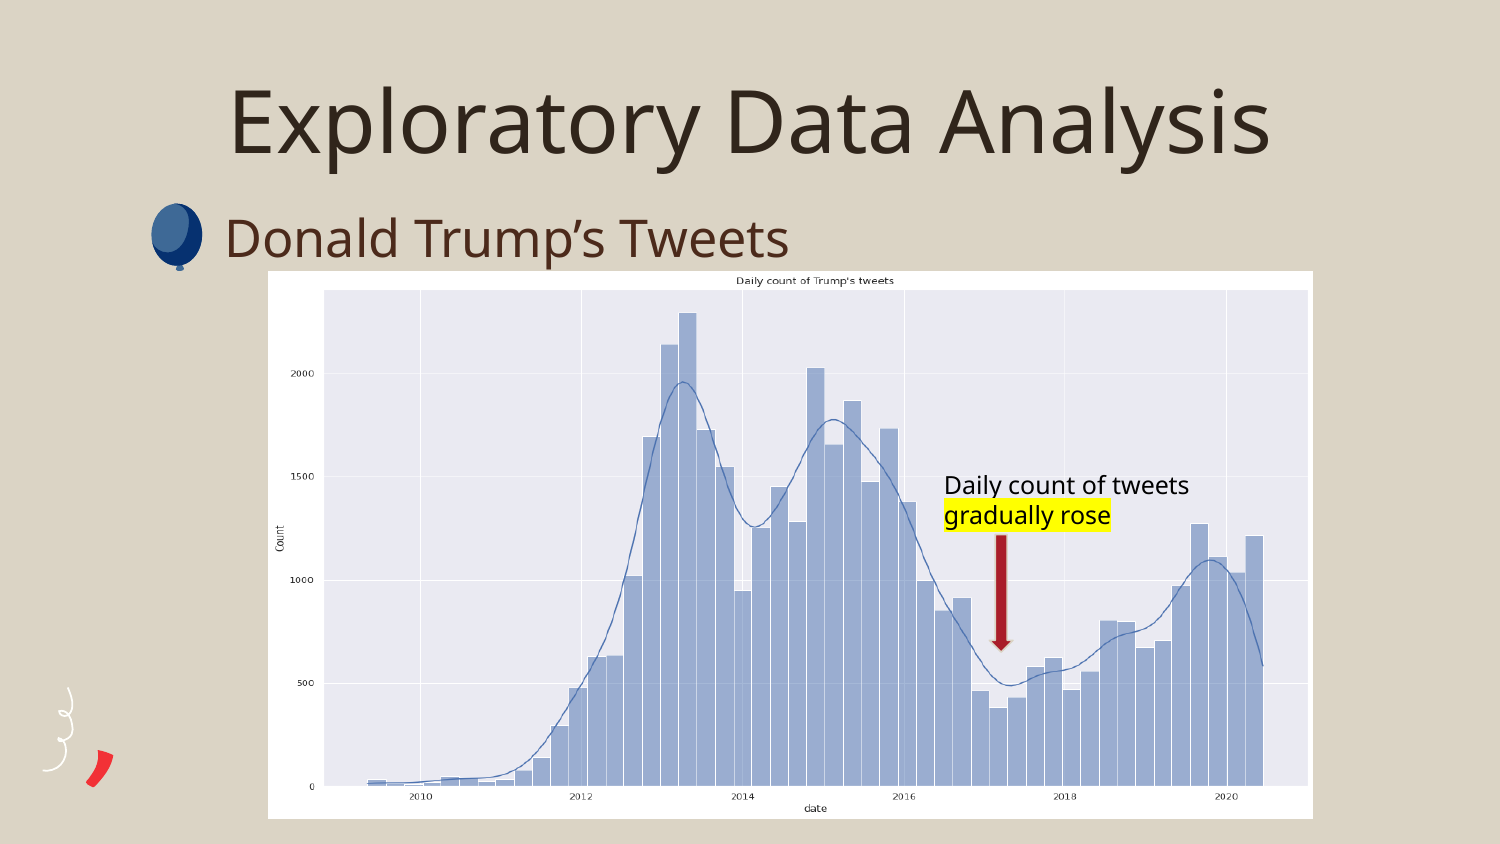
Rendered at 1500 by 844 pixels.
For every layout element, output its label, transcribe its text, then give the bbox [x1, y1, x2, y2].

picture [268, 270, 1314, 819]
text_box Donald Trump’s Tweets [209, 190, 833, 344]
text_box Exploratory Data Analysis [116, 104, 1384, 204]
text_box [151, 203, 203, 272]
